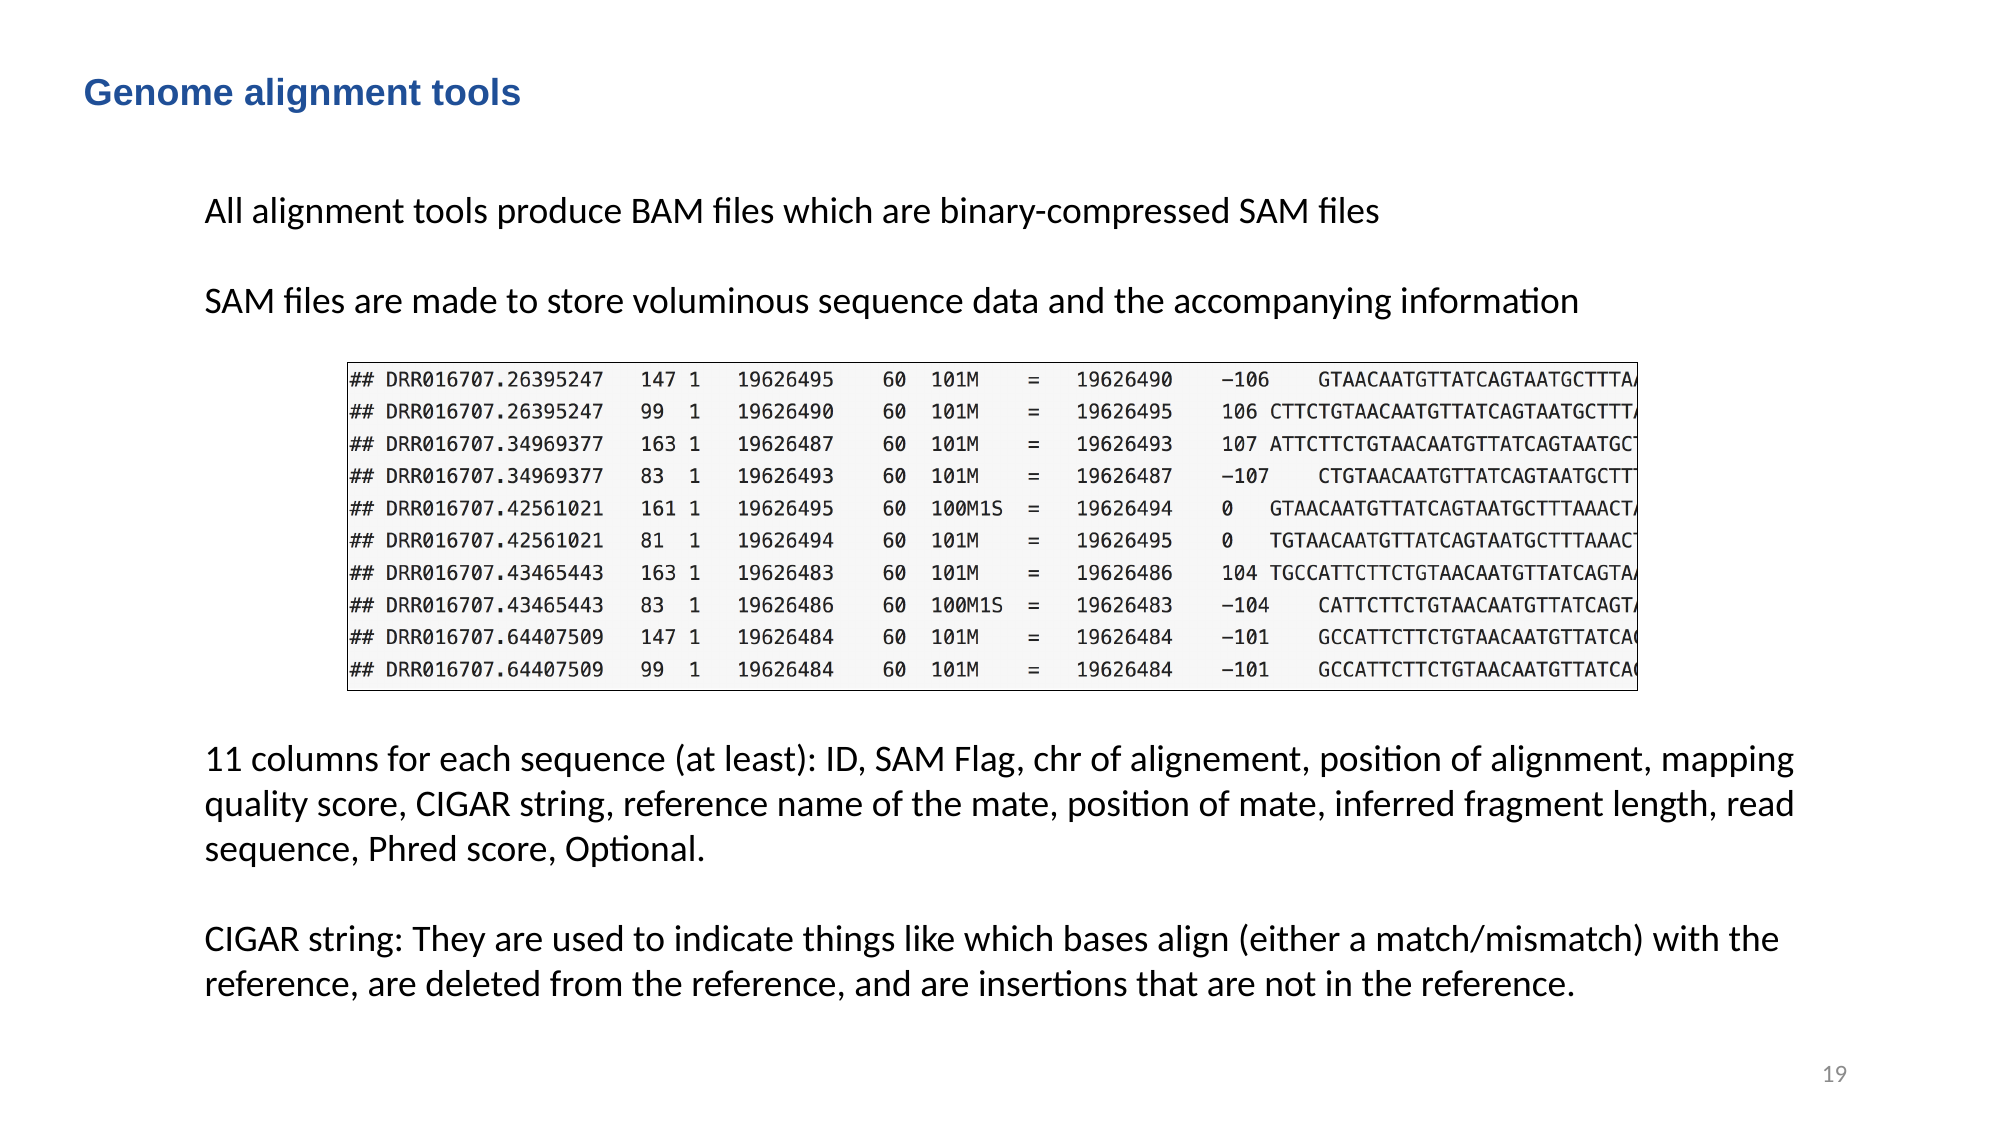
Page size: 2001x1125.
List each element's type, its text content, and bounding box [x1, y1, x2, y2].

text_box All alignment tools produce BAM files which are binary-compressed SAM files SAM files are made to store voluminous sequence data and the accompanying information [189, 178, 1811, 373]
text_box 11 columns for each sequence (at least): ID, SAM Flag, chr of alignement, position of alignment, mapping quality score, CIGAR string, reference name of the mate, position of mate, inferred fragment length, read sequence, Phred score, Optional. CIGAR string: They are used to indicate things like which bases align (either a match/mismatch) with the reference, are deleted from the reference, and are insertions that are not in the reference. [189, 726, 1863, 1012]
slide_number 19 [1412, 1042, 1863, 1103]
picture [347, 362, 1638, 691]
text_box Genome alignment tools [69, 60, 1183, 121]
